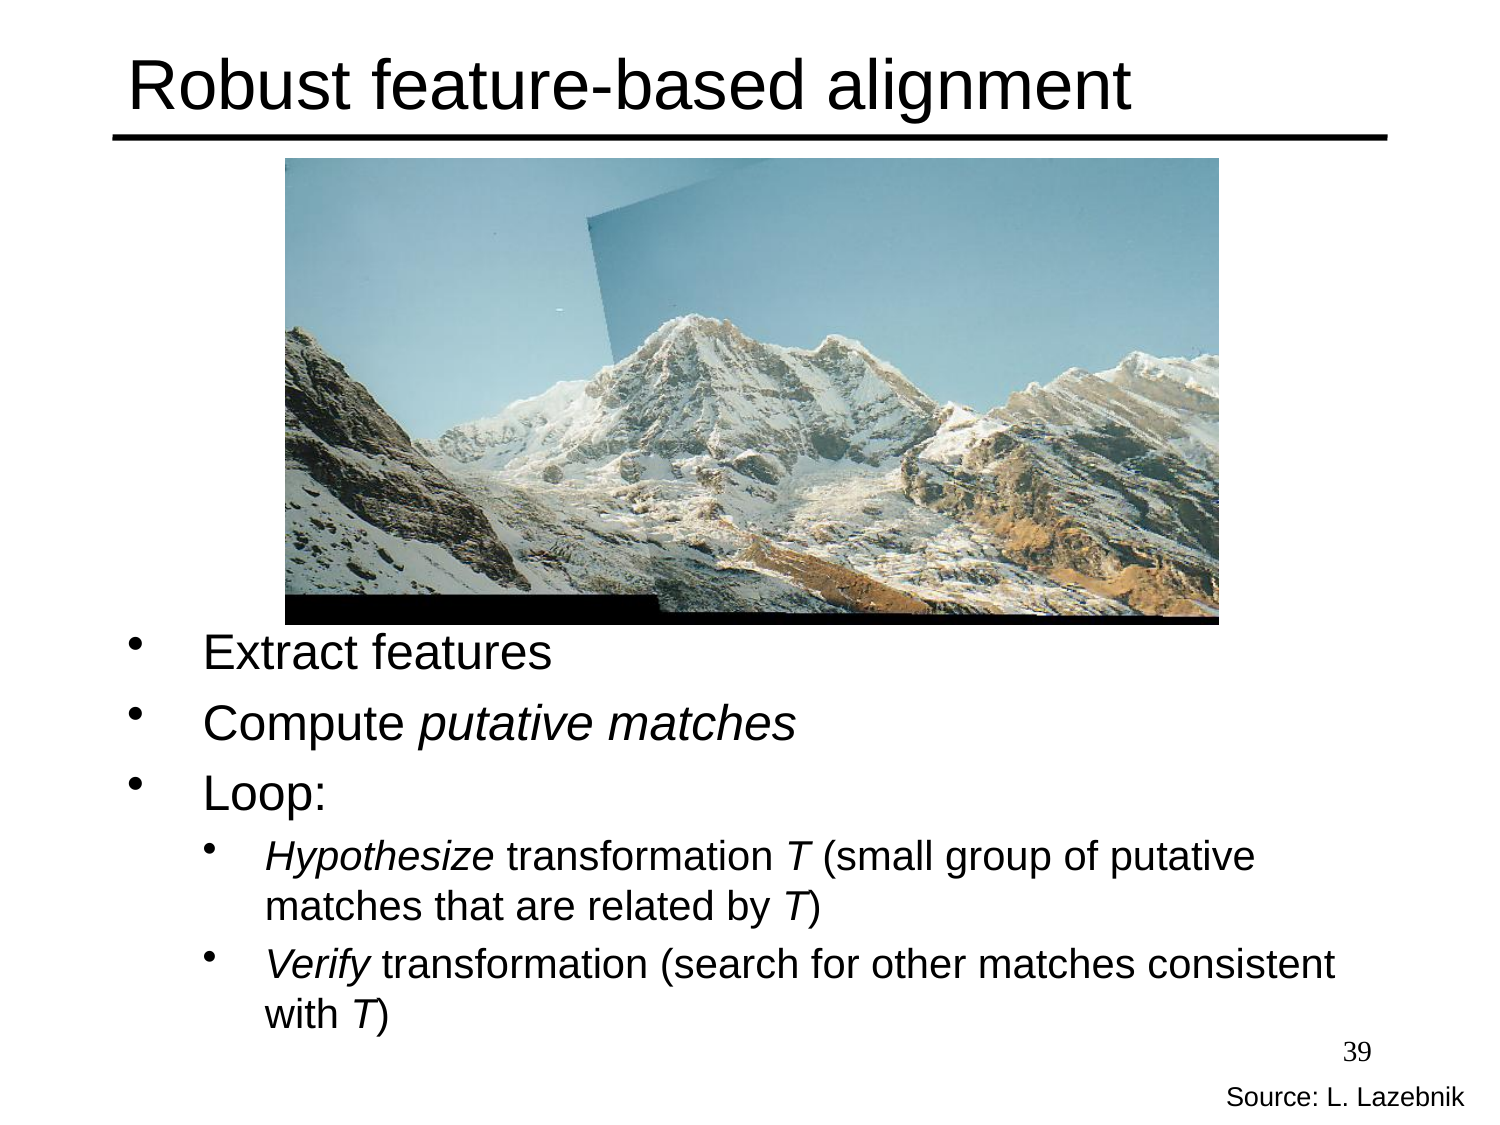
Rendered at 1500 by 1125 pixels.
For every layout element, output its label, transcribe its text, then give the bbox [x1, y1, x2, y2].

picture [284, 157, 1219, 626]
slide_number 39 [1074, 1024, 1388, 1101]
title Robust feature-based alignment [112, 12, 1388, 151]
list Extract features Compute putative matches Loop: Hypothesize transformation T (small group of putative matches that are related by T) Verify transformation (search for other matches consistent with T) [112, 612, 1388, 1125]
text_box Source: L. Lazebnik [1211, 1071, 1500, 1119]
